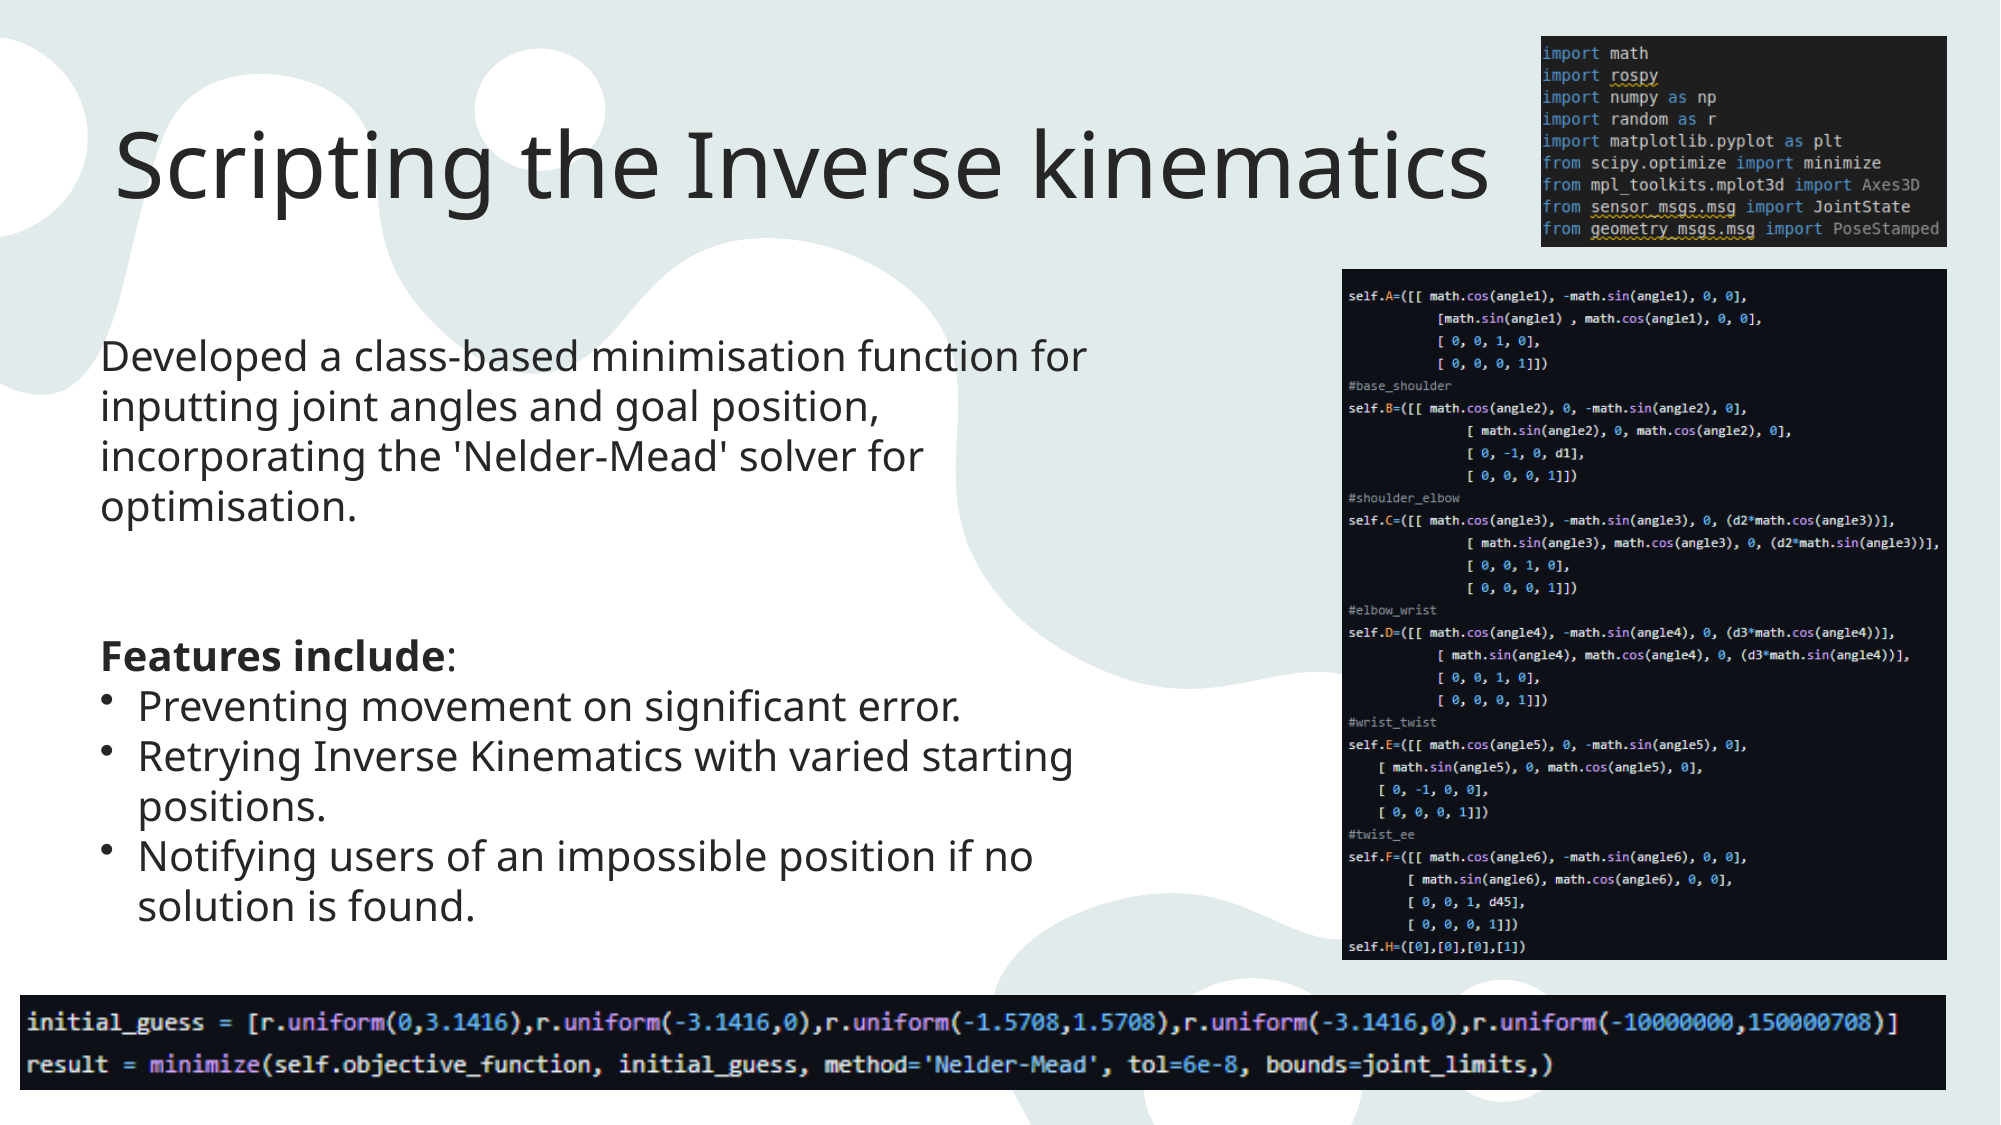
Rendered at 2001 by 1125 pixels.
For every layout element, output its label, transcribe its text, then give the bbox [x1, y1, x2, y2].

text_box Developed a class-based minimisation function for inputting joint angles and goal position, incorporating the 'Nelder-Mead' solver for optimisation. Features include: Preventing movement on significant error. Retrying Inverse Kinematics with varied starting positions. Notifying users of an impossible position if no solution is found. [85, 322, 1167, 995]
title Scripting the Inverse kinematics [99, 6, 1900, 224]
picture [1541, 36, 1947, 247]
picture [1341, 269, 1947, 960]
picture [20, 995, 1946, 1090]
